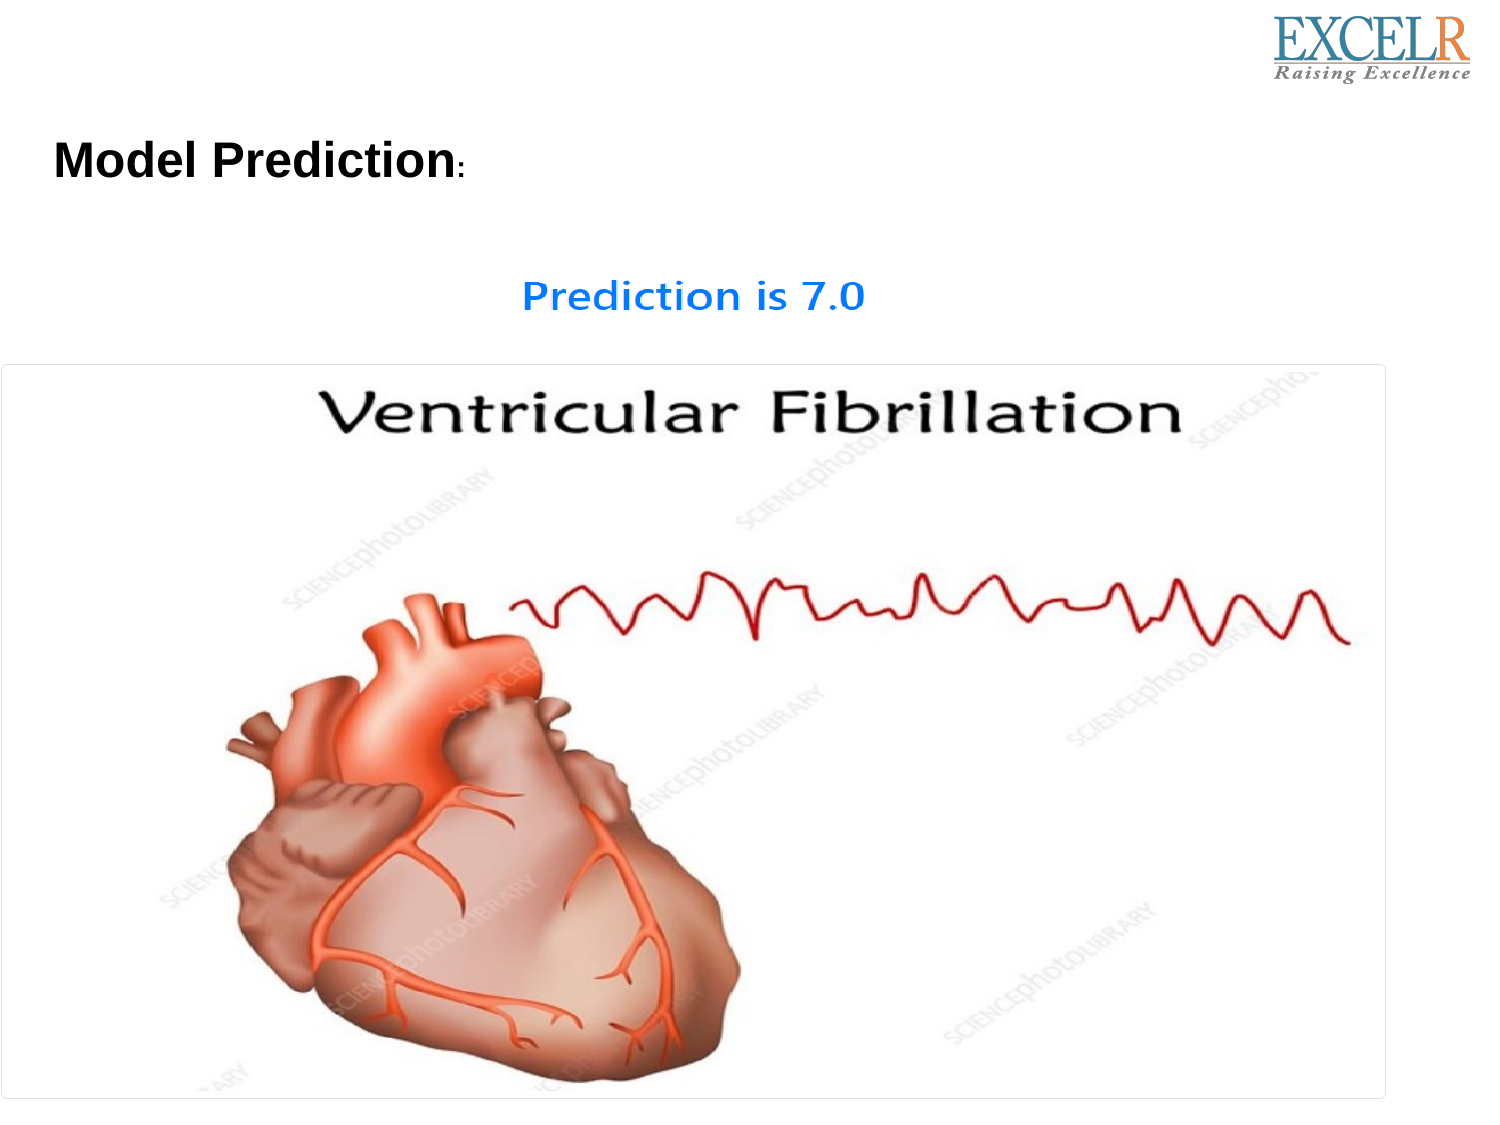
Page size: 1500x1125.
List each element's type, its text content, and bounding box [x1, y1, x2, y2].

picture [0, 261, 1389, 1106]
picture [1274, 16, 1470, 85]
text_box Model Prediction: [38, 120, 864, 195]
